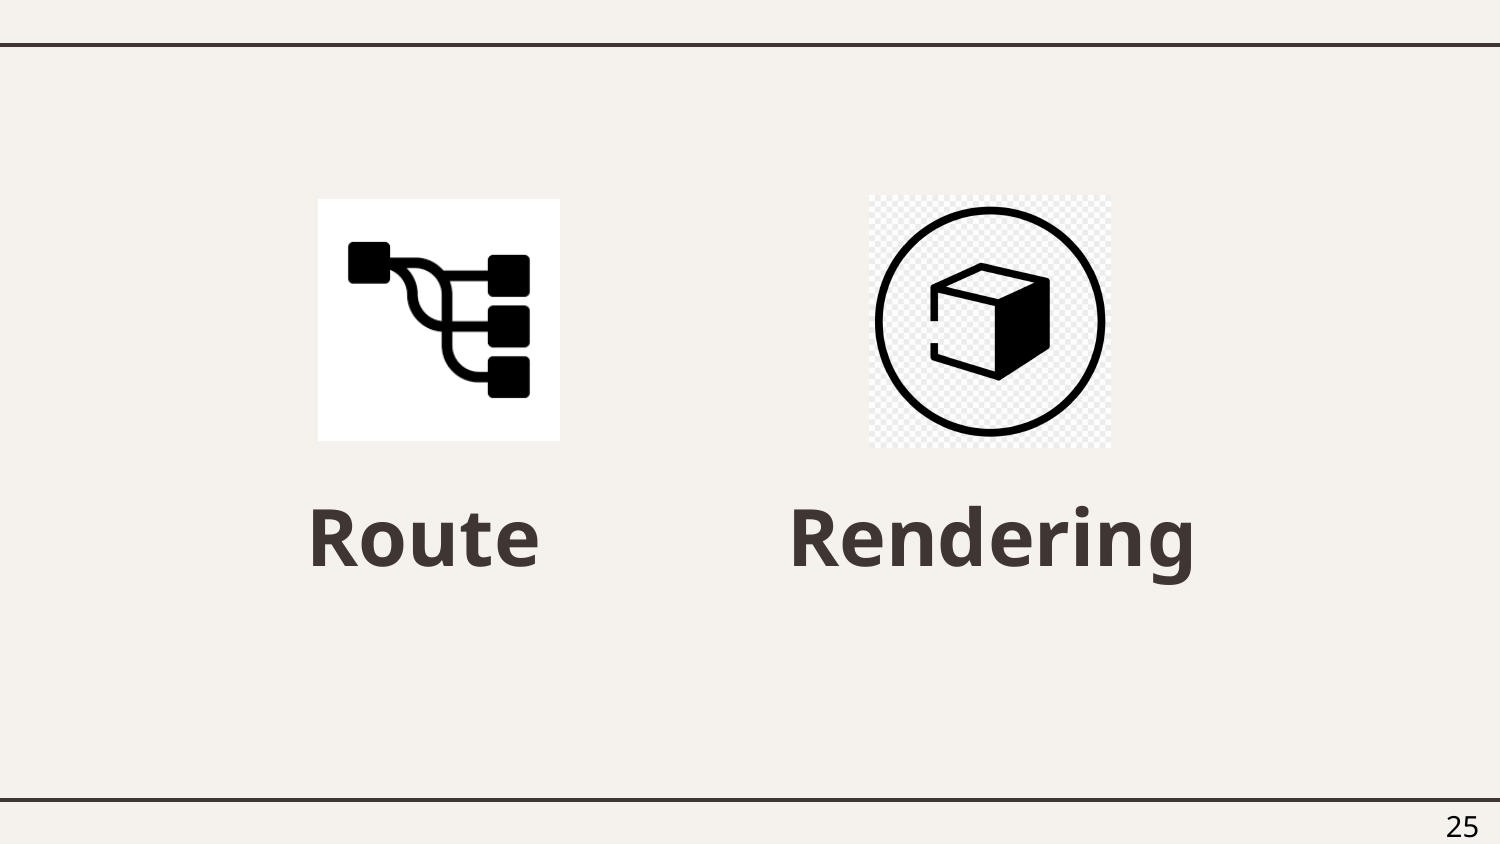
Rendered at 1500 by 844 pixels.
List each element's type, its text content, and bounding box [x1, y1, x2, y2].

picture [868, 195, 1111, 449]
picture [318, 198, 560, 441]
title Route [251, 480, 597, 590]
text_box 25 [1377, 771, 1500, 844]
title Rendering [729, 480, 1256, 590]
